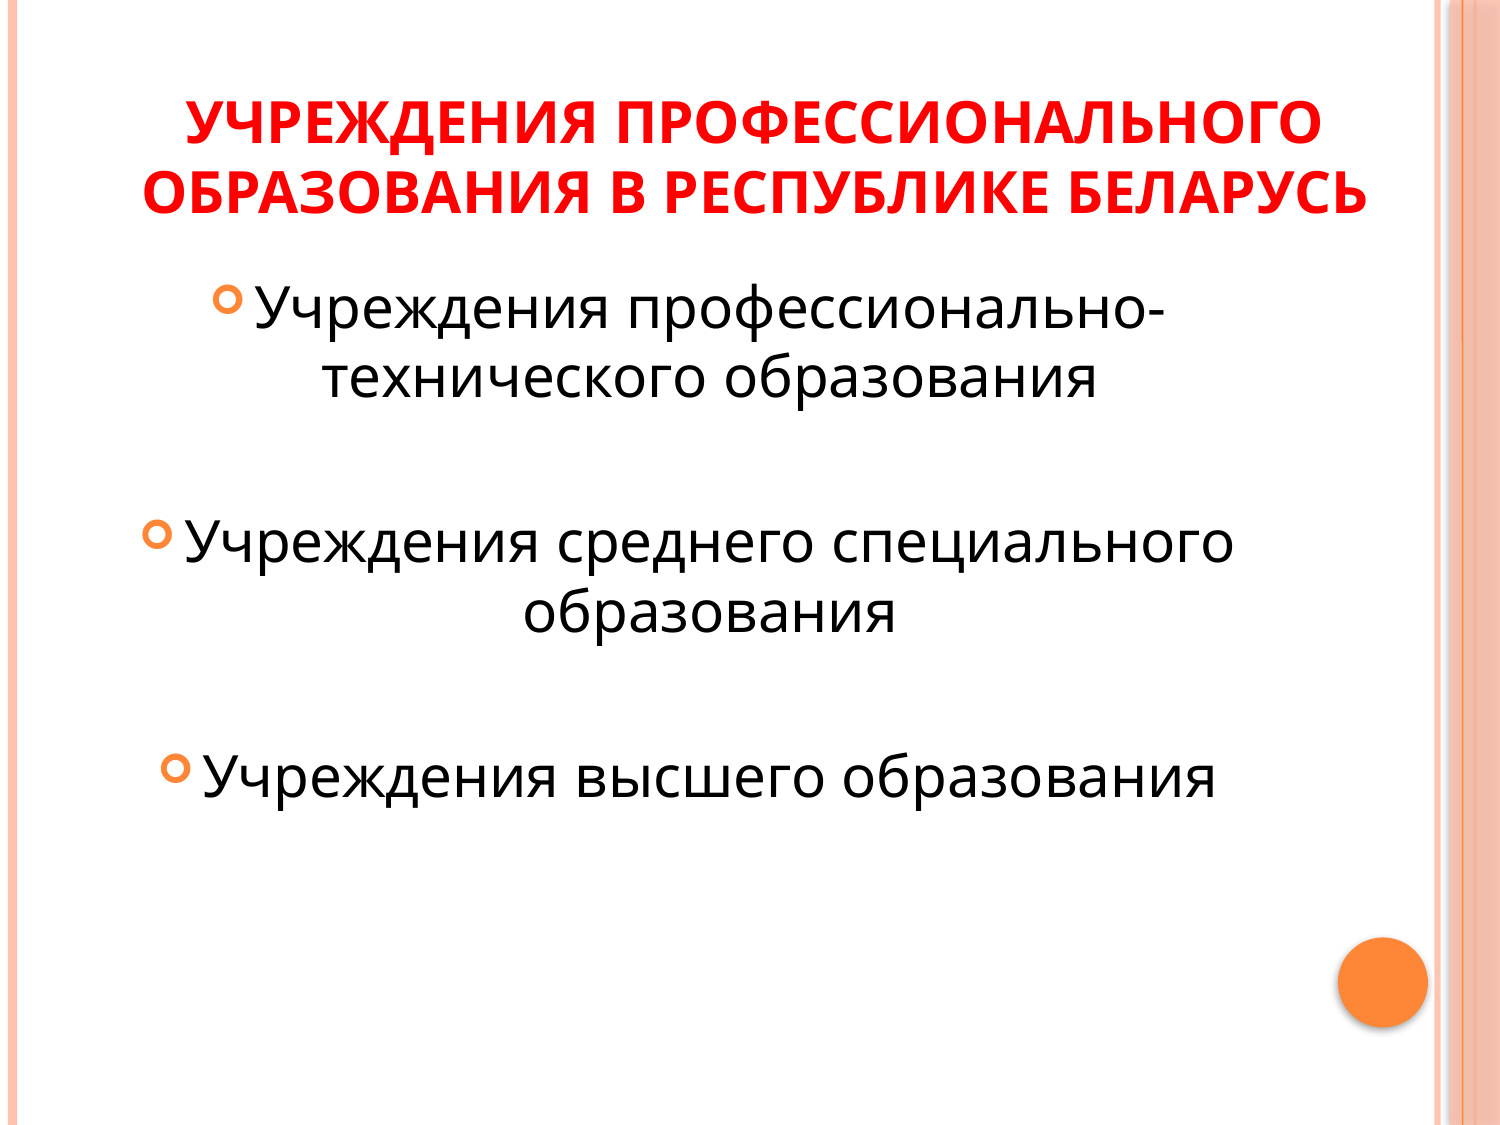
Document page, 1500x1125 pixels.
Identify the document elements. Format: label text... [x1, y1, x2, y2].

title Учреждения профессионального образования в Республике Беларусь [75, 45, 1436, 233]
list Учреждения профессионально-технического образования Учреждения среднего специального образования Учреждения высшего образования [75, 262, 1300, 1062]
